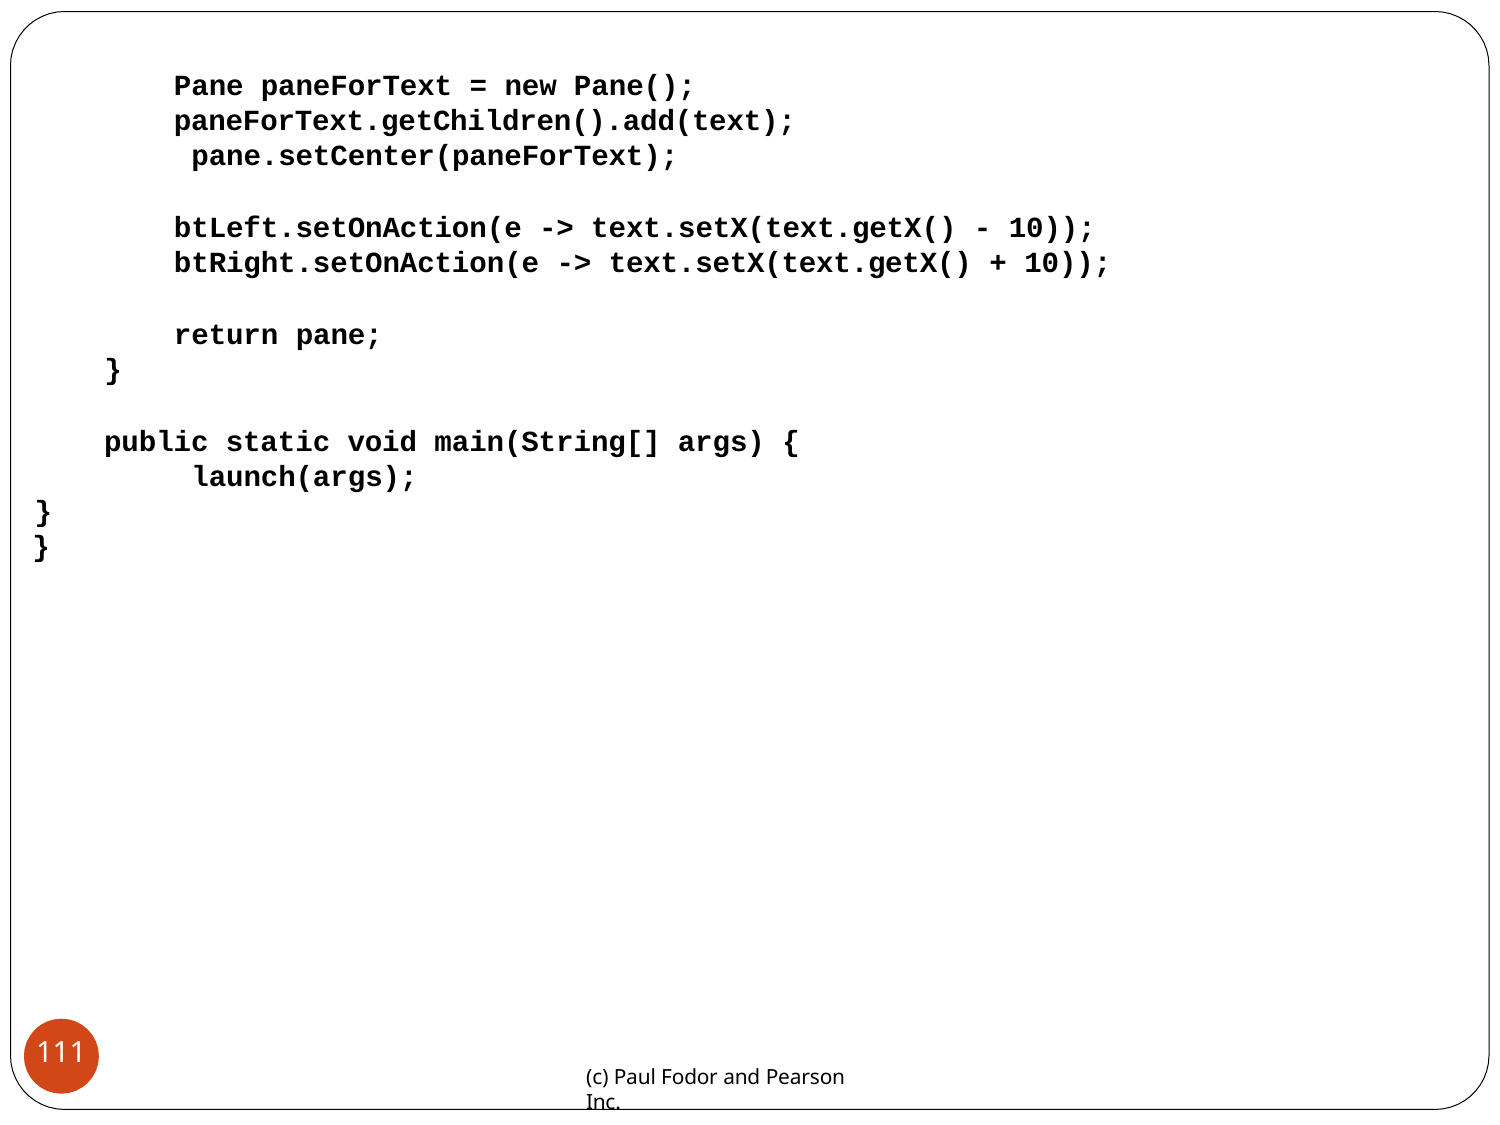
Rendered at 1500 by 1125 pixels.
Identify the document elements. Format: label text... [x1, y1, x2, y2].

text_box [23, 1018, 99, 1094]
text_box Pane paneForText = new Pane(); paneForText.getChildren().add(text); pane.setCenter(paneForText); btLeft.setOnAction(e -> text.setX(text.getX() - 10)); btRight.setOnAction(e -> text.setX(text.getX() + 10)); return pane; } public static void main(String[] args) { launch(args); } } [32, 64, 1119, 562]
text_box 111 [29, 1038, 93, 1074]
footer (c) Paul Fodor and Pearson Inc. [583, 1063, 882, 1125]
